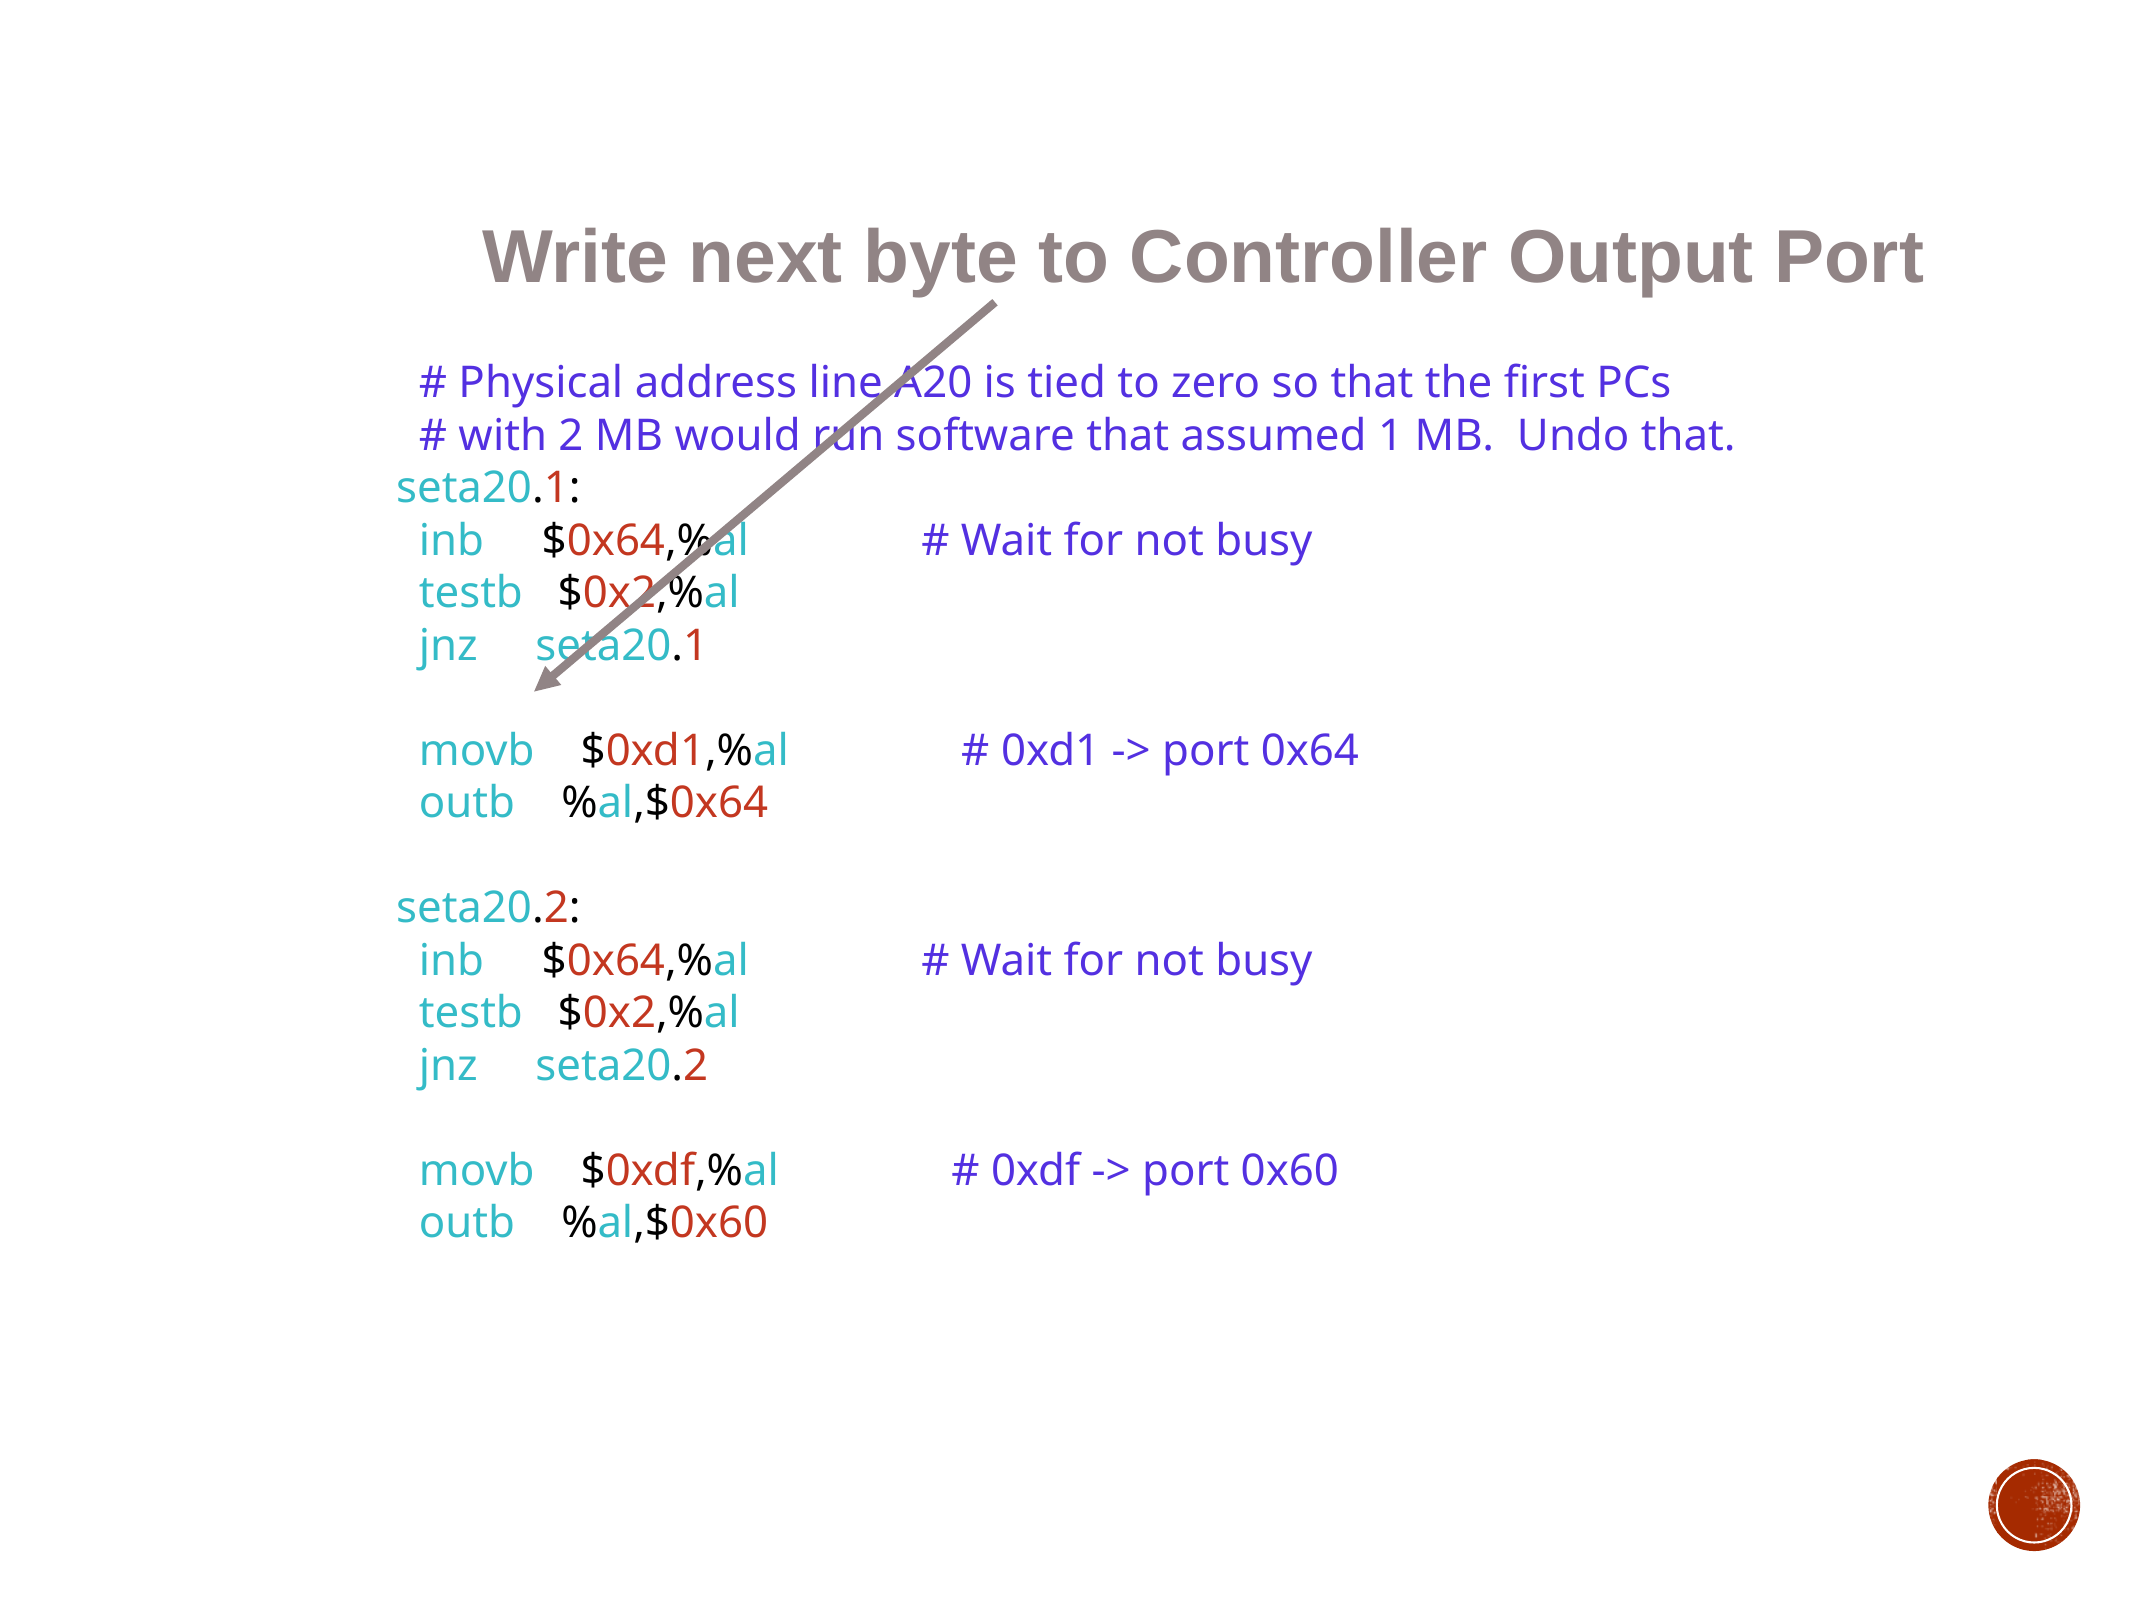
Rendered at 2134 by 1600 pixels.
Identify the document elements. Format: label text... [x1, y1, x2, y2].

text_box Write next byte to Controller Output Port [473, 198, 1935, 306]
text_box [534, 302, 996, 692]
text_box # Physical address line A20 is tied to zero so that the first PCs # with 2 MB would run software that assumed 1 MB. Undo that. seta20.1: inb $0x64,%al # Wait for not busy testb $0x2,%al jnz seta20.1 movb $0xd1,%al # 0xd1 -> port 0x64 outb %al,$0x64 seta20.2: inb $0x64,%al # Wait for not busy testb $0x2,%al jnz seta20.2 movb $0xdf,%al # 0xdf -> port 0x60 outb %al,$0x60 [387, 345, 1746, 1255]
